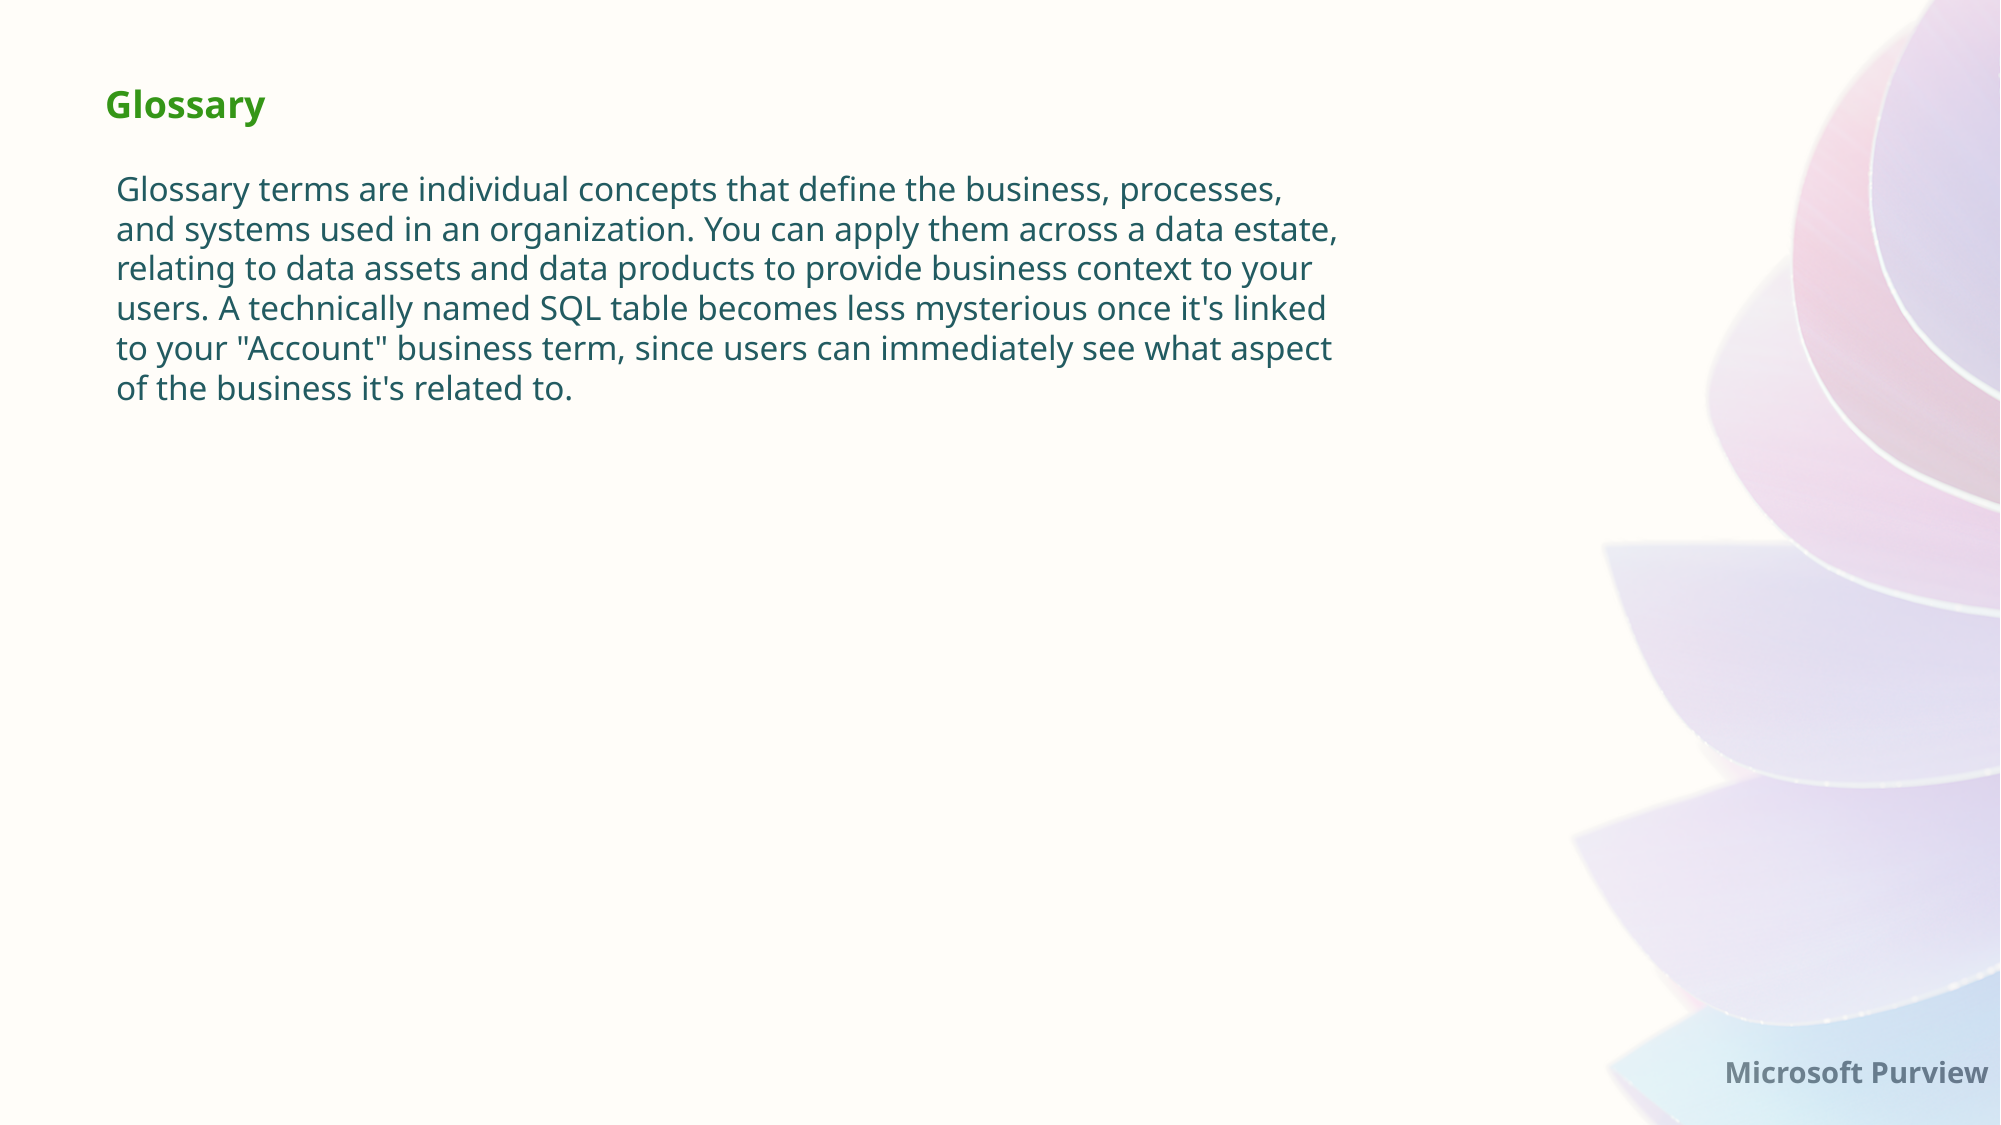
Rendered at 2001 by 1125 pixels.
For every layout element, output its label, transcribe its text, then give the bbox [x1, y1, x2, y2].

text_box Glossary terms are individual concepts that define the business, processes, and systems used in an organization. You can apply them across a data estate, relating to data assets and data products to provide business context to your users. A technically named SQL table becomes less mysterious once it's linked to your "Account" business term, since users can immediately see what aspect of the business it's related to. [101, 160, 1358, 455]
text_box Glossary [90, 73, 281, 134]
